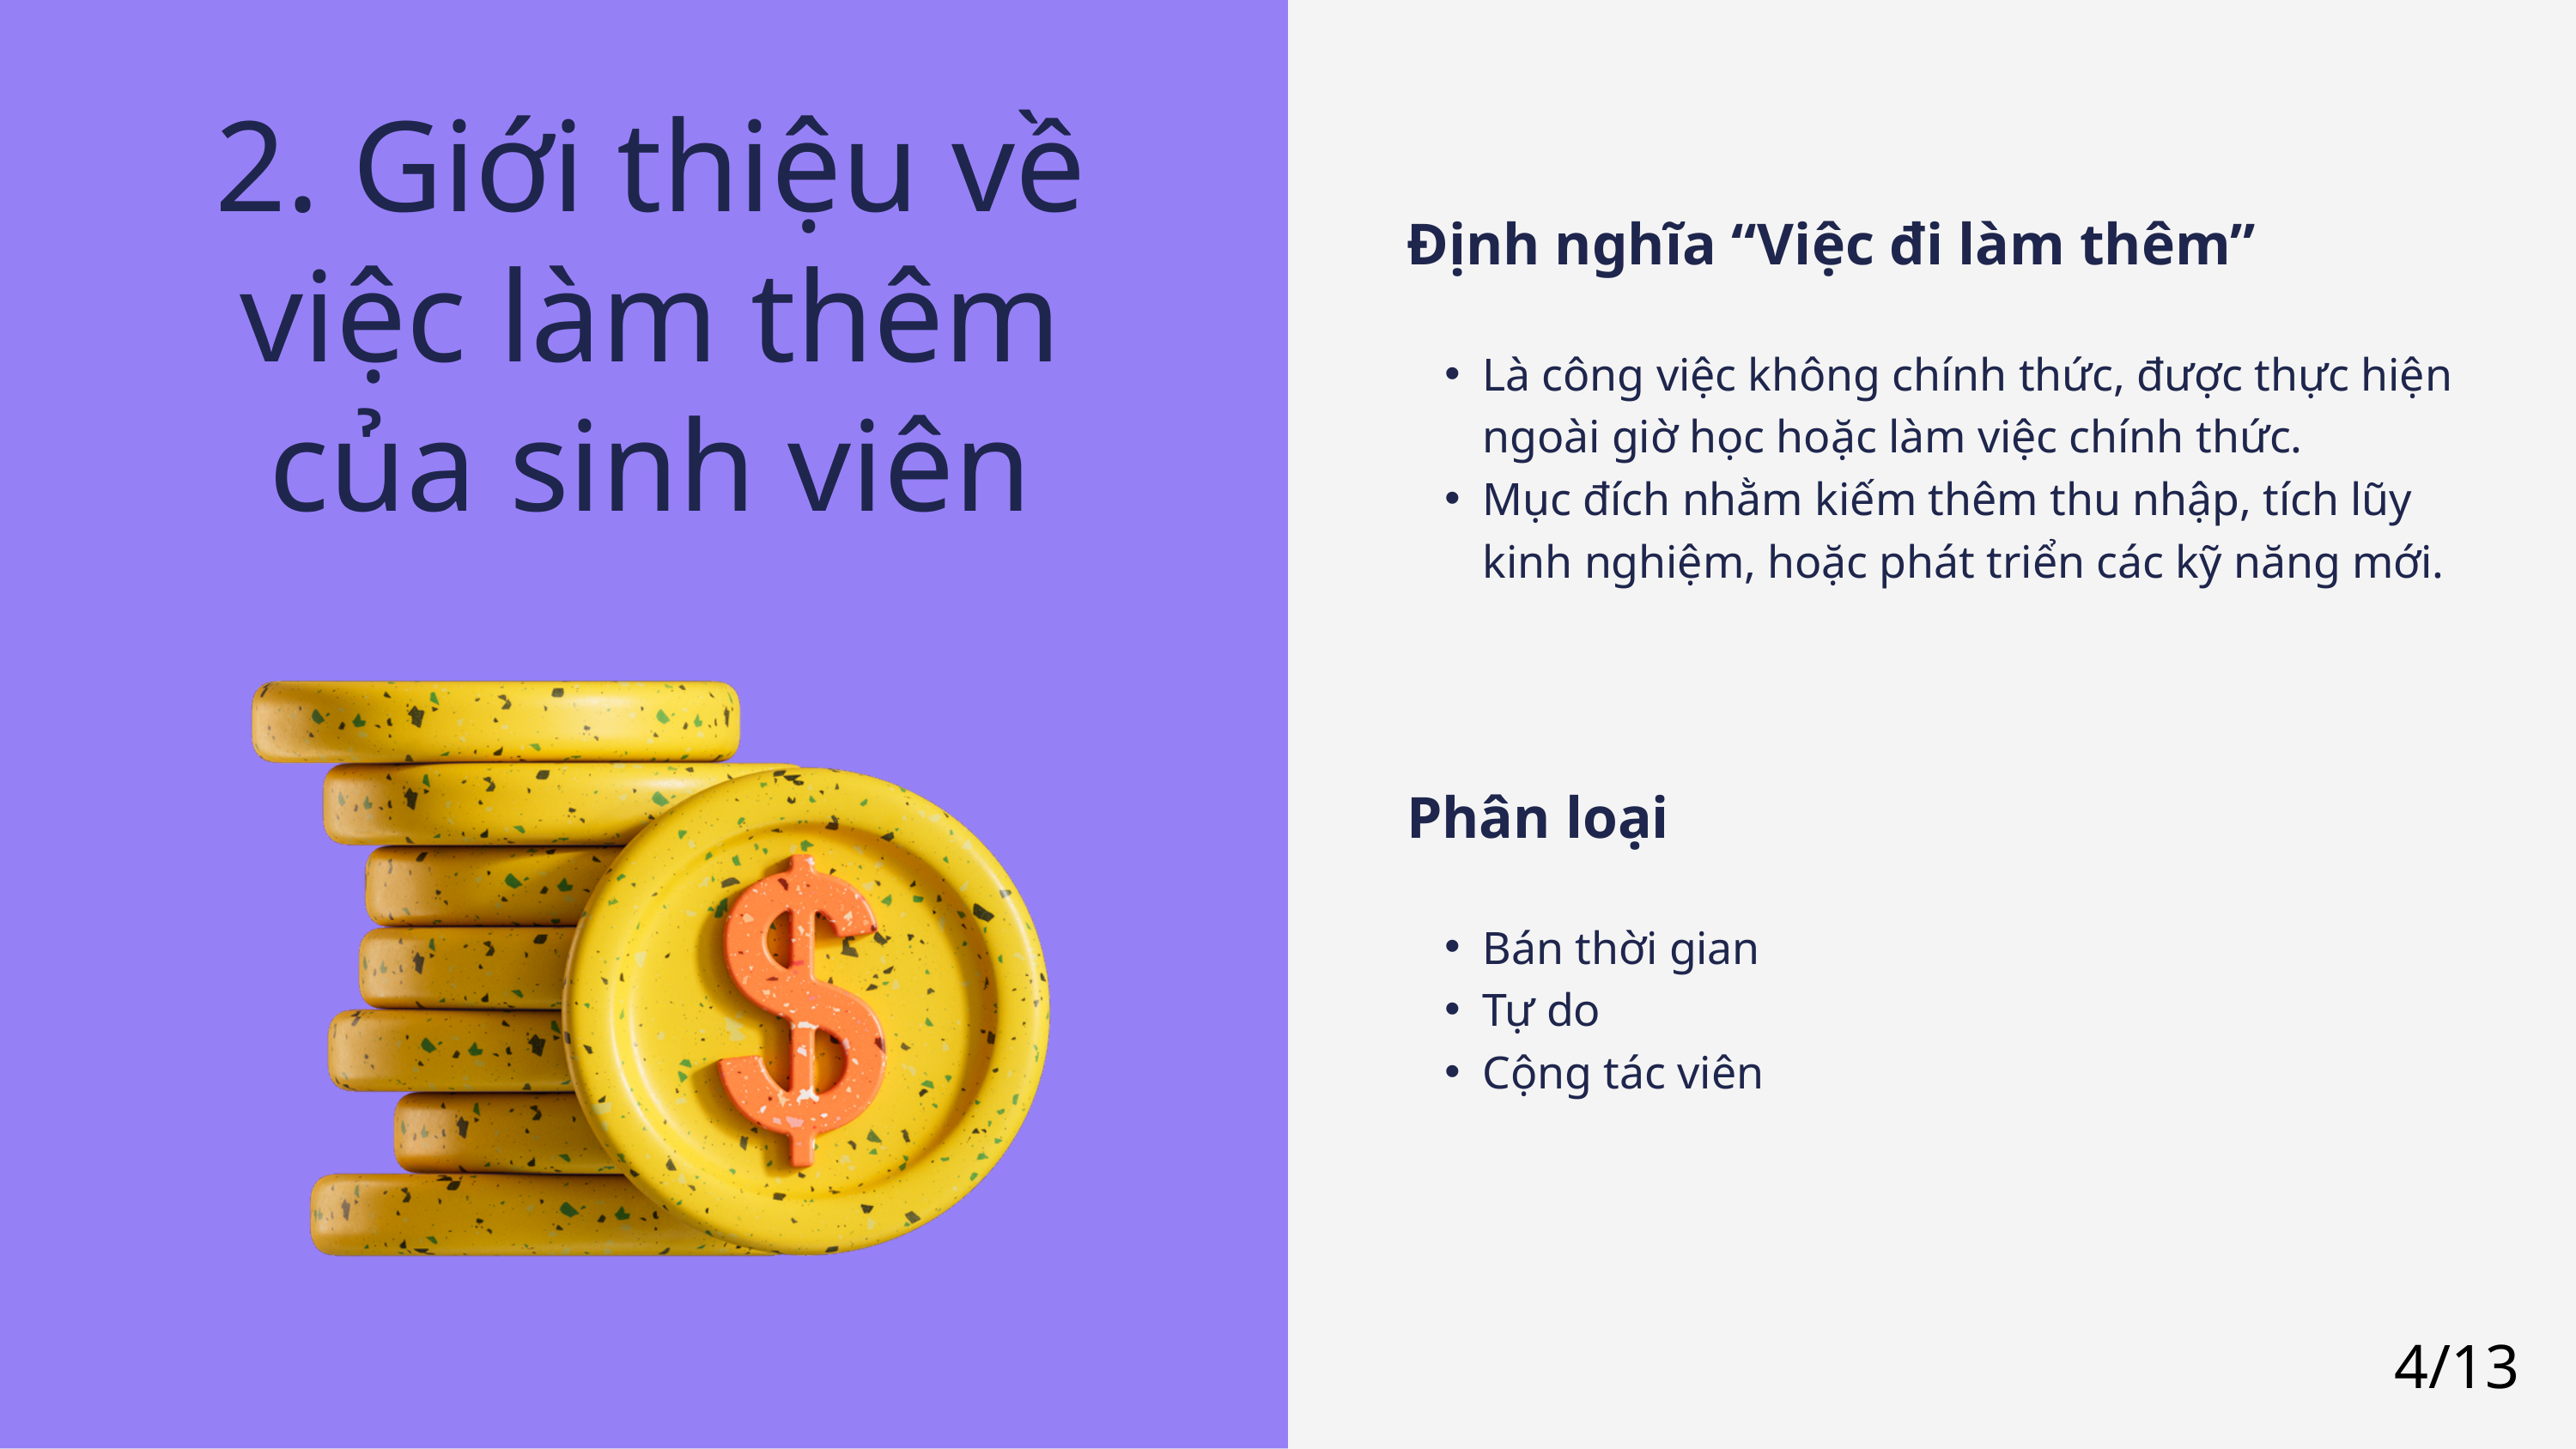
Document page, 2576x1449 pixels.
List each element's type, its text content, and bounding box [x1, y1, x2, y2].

text_box 2. Giới thiệu về việc làm thêm của sinh viên [144, 86, 1157, 537]
text_box [0, 0, 1288, 1449]
text_box [251, 680, 1051, 1257]
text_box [1406, 209, 2476, 1094]
text_box 4/13 [2394, 1316, 2520, 1401]
